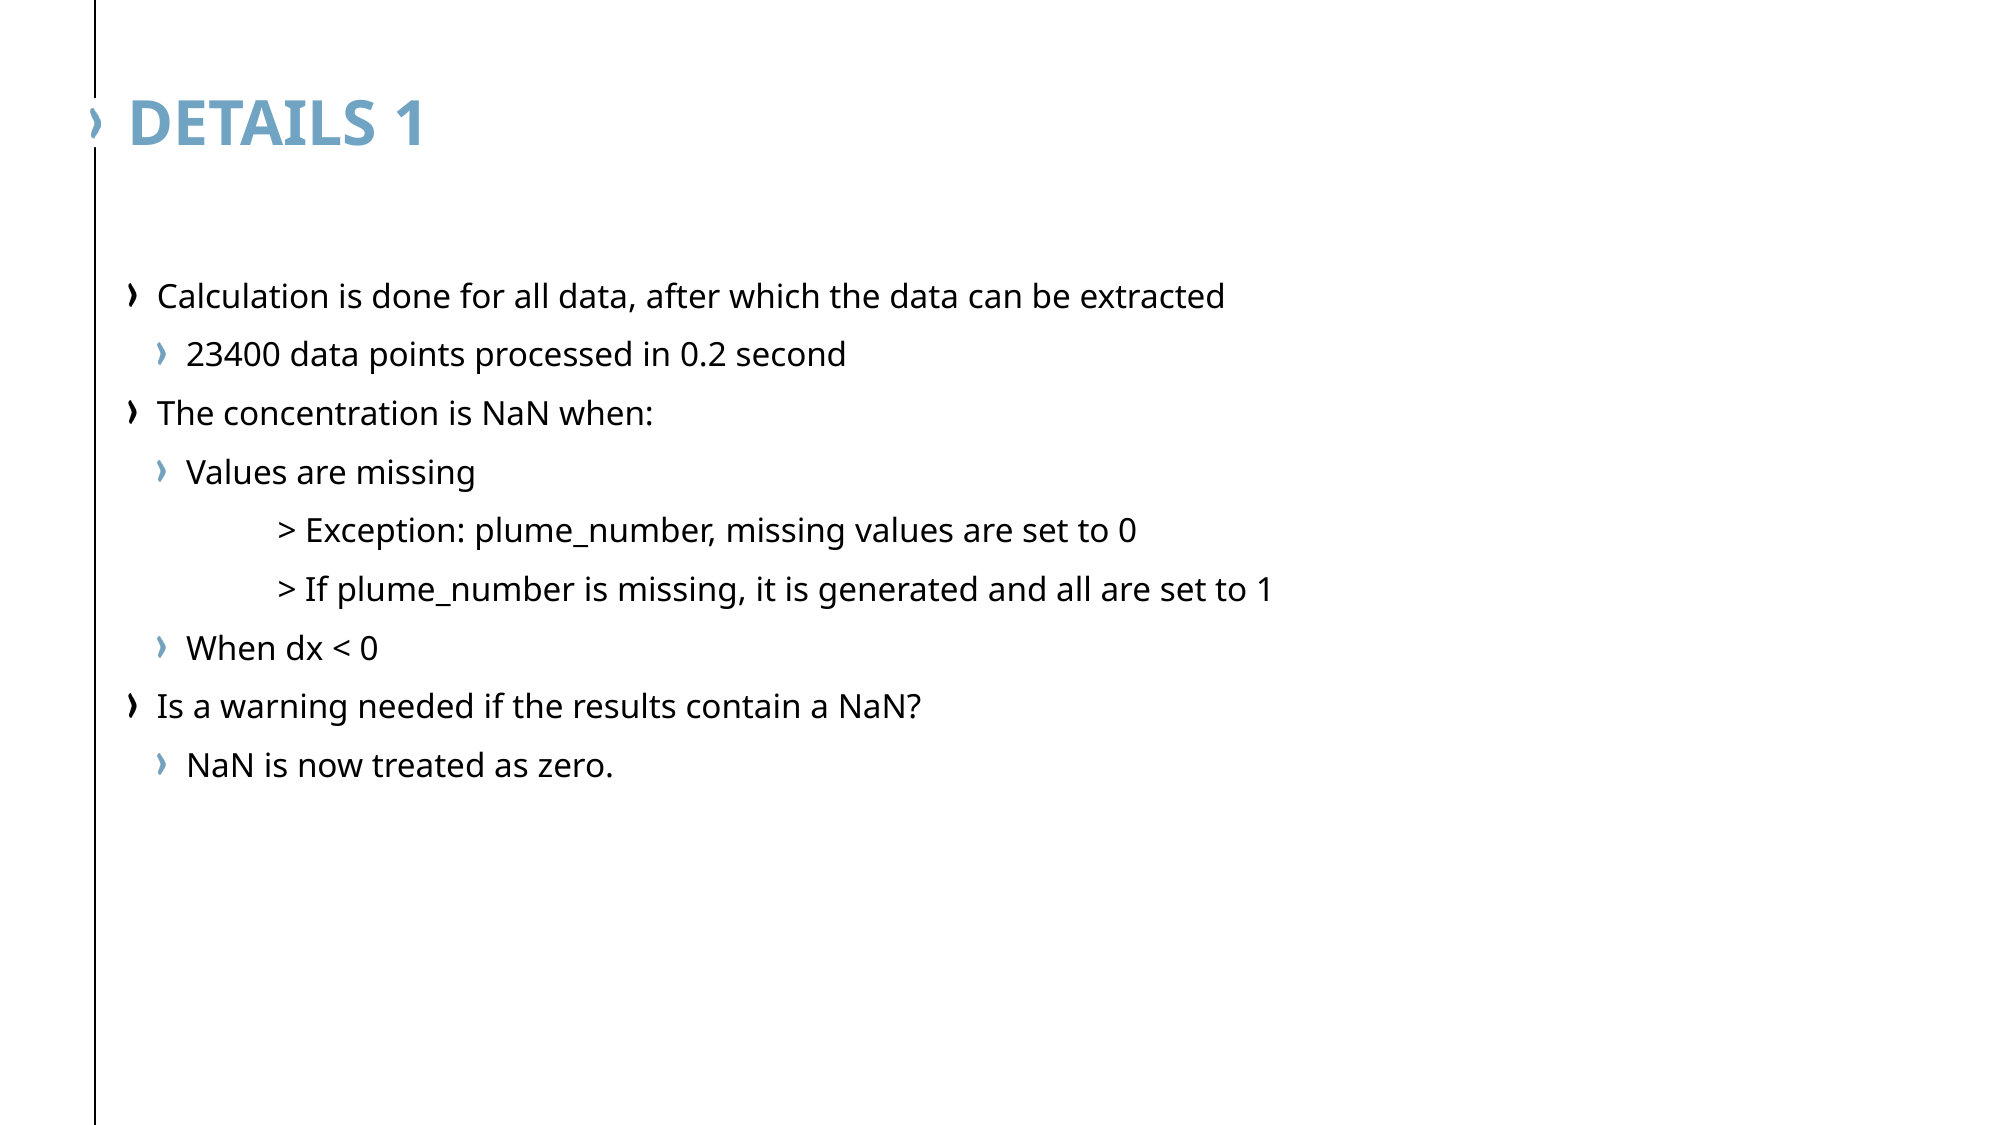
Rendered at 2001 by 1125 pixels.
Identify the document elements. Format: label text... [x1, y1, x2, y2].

picture [88, 106, 102, 140]
picture [156, 341, 166, 366]
picture [156, 635, 166, 659]
picture [127, 693, 137, 718]
picture [127, 283, 137, 307]
picture [127, 400, 137, 424]
picture [156, 752, 166, 776]
title Details 1 [127, 101, 1904, 146]
list Calculation is done for all data, after which the data can be extracted 23400 data points processed in 0.2 second The concentration is NaN when: Values are missing > Exception: plume_number, missing values are set to 0 > If plume_number is missing, it is generated and all are set to 1 When dx < 0 Is a warning needed if the results contain a NaN? NaN is now treated as zero. [127, 274, 1904, 1033]
picture [156, 459, 166, 483]
